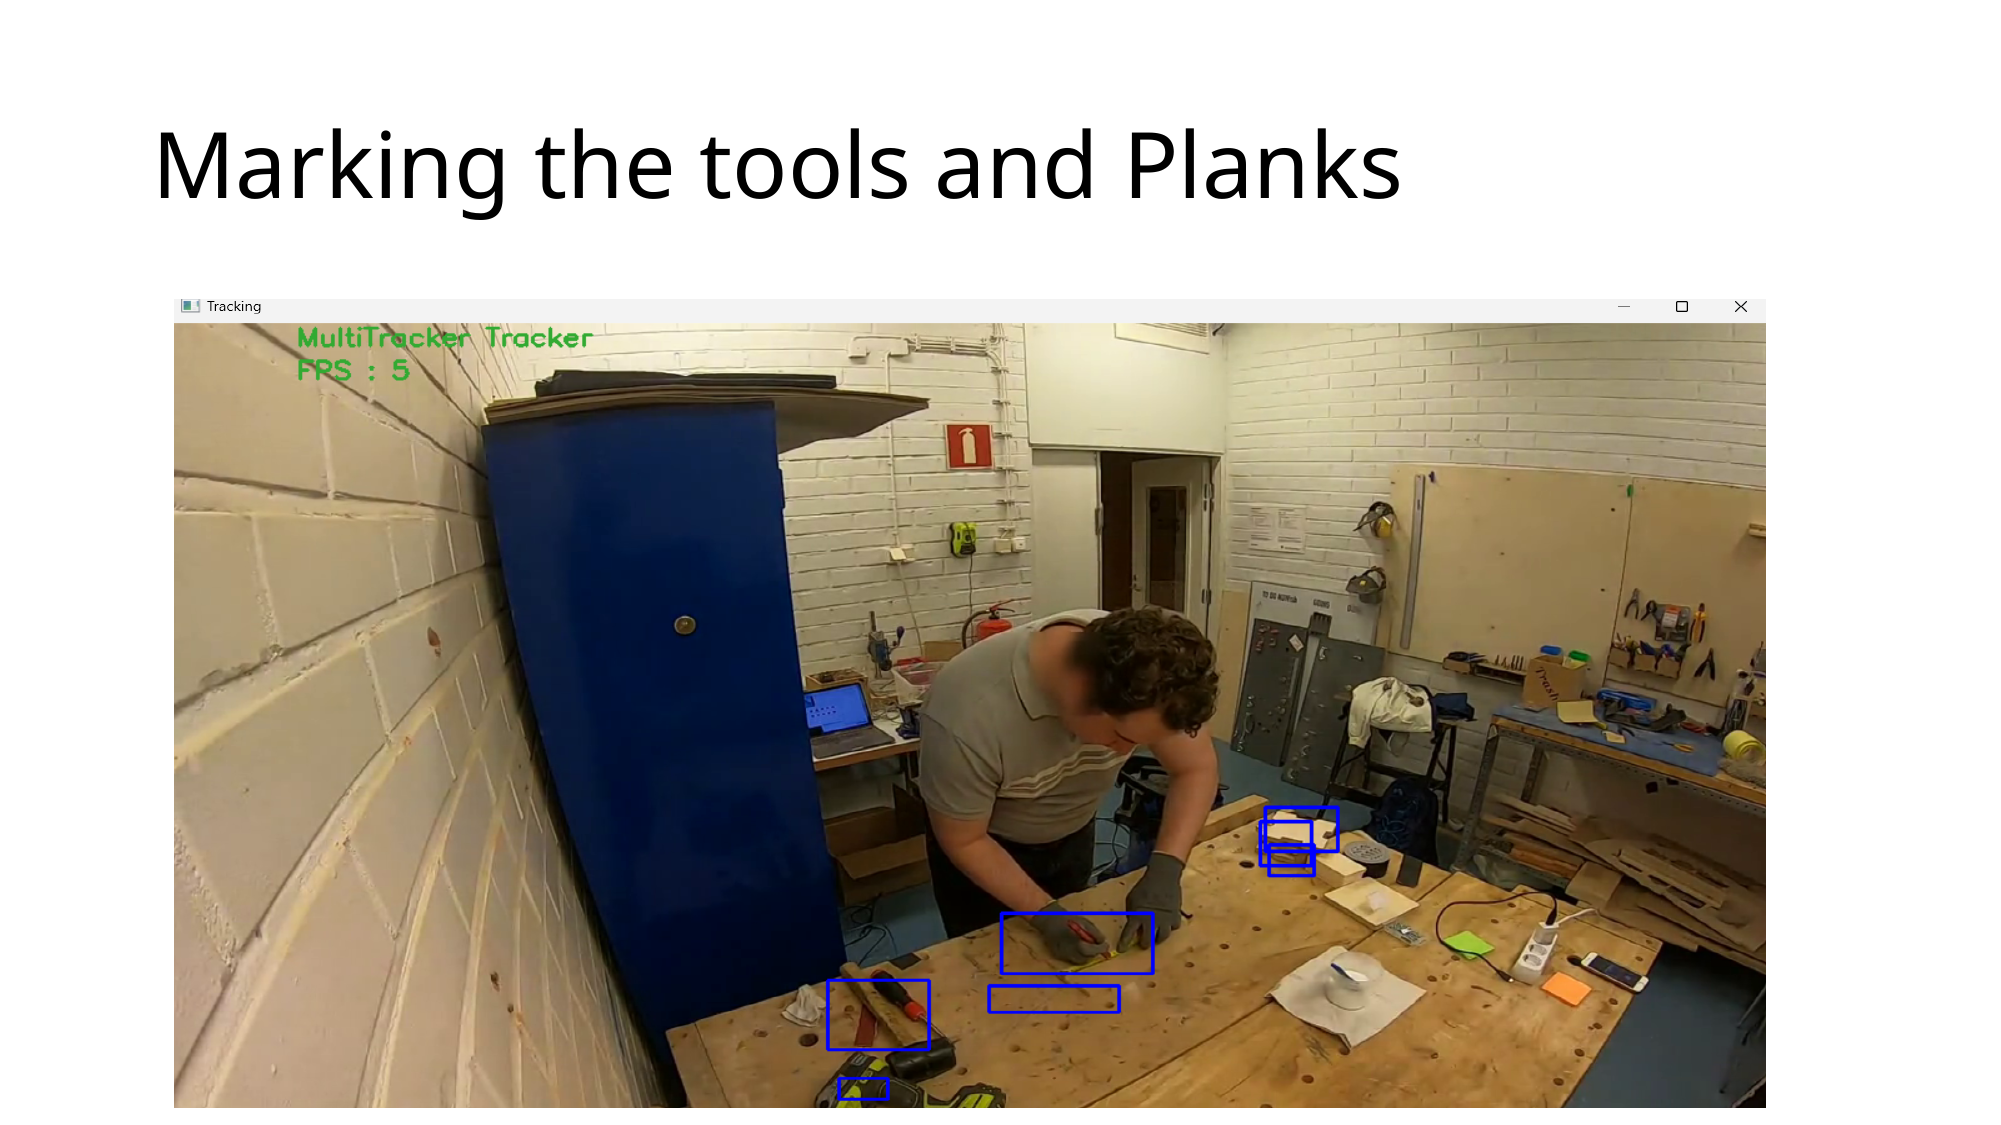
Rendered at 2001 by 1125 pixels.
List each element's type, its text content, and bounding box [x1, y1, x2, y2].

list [174, 299, 1766, 1109]
title Marking the tools and Planks [137, 59, 1863, 278]
